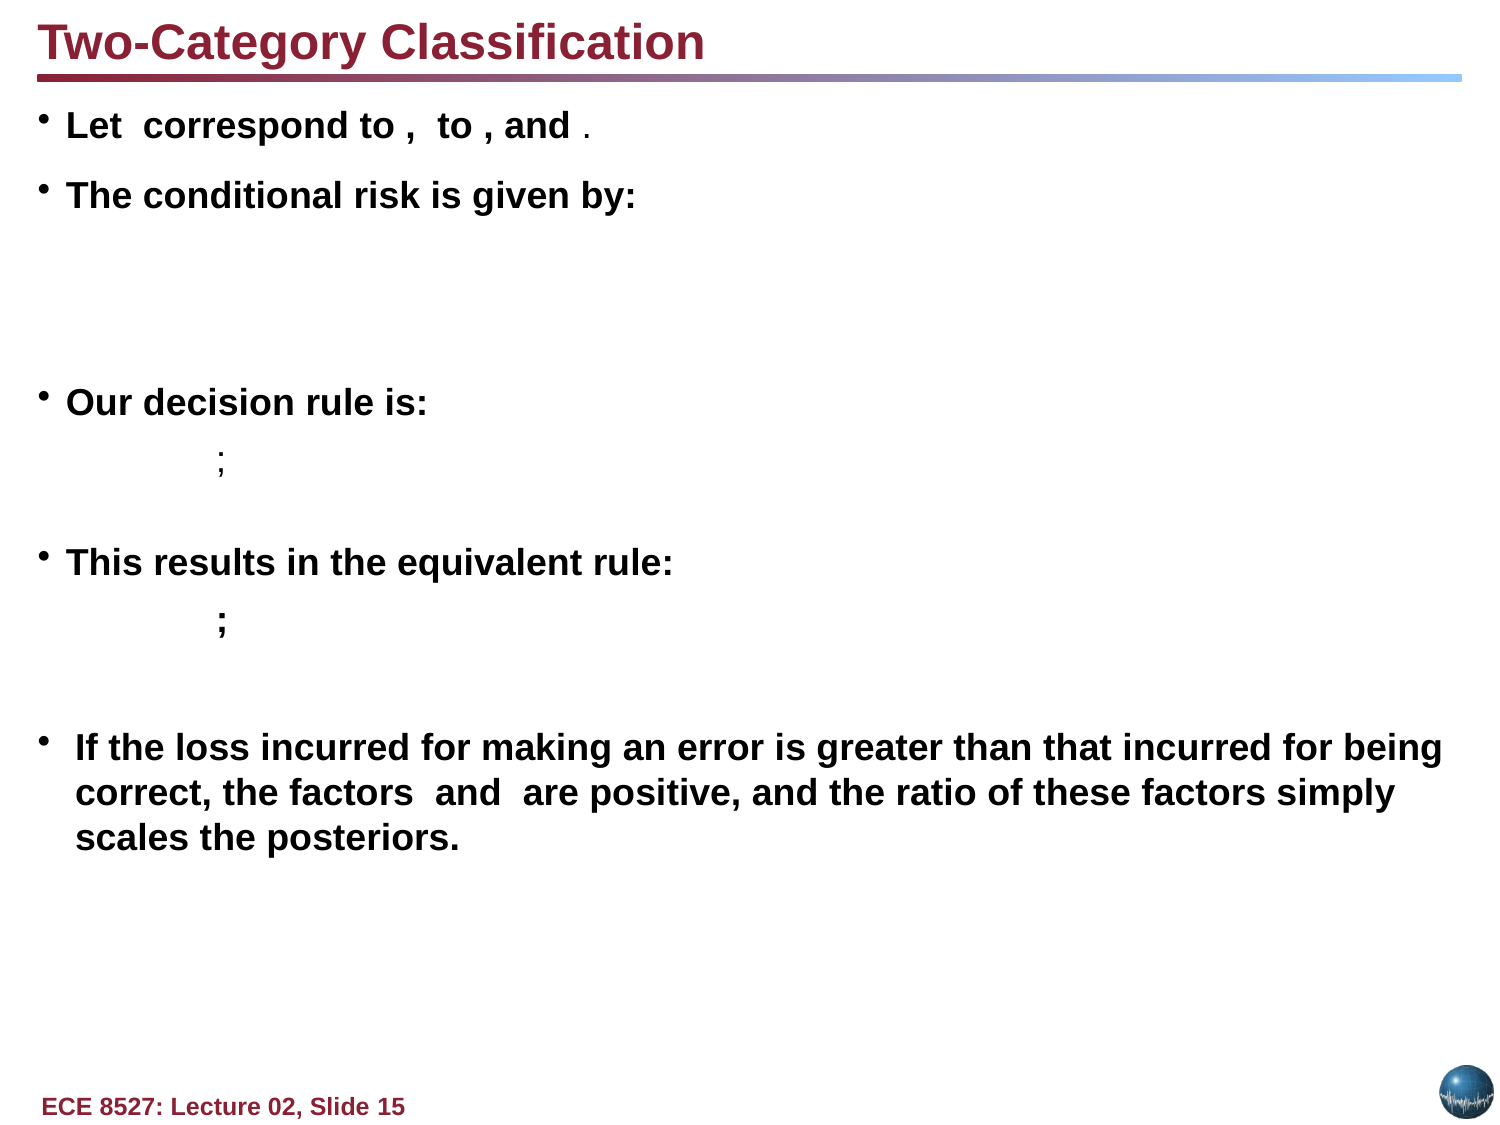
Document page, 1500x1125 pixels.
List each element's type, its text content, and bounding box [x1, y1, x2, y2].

picture [1439, 1065, 1494, 1119]
text_box Two-Category Classification [37, 9, 1463, 70]
